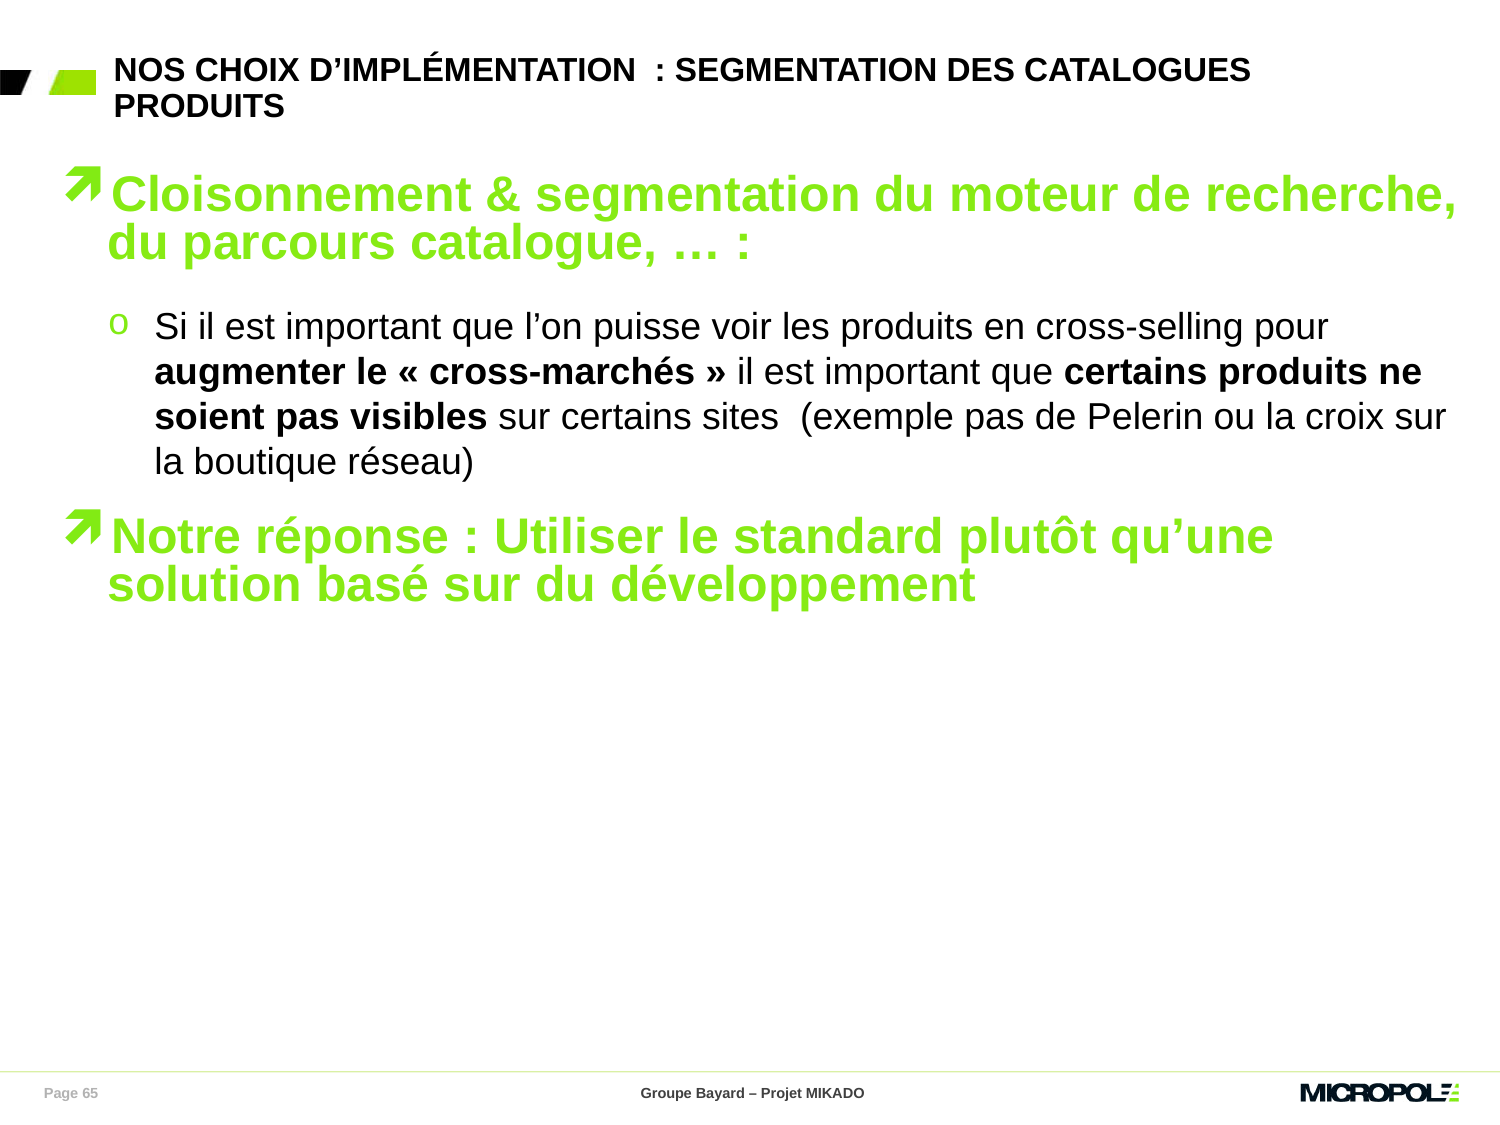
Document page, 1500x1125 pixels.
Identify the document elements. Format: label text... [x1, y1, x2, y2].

picture [1300, 1083, 1459, 1102]
footer Groupe Bayard – Projet MIKADO [515, 1076, 991, 1109]
title nos choix d’implémentation : segmentation des catalogues produits [113, 52, 1433, 126]
picture [0, 70, 96, 95]
list Cloisonnement & segmentation du moteur de recherche, du parcours catalogue, … : Si il est important que l’on puisse voir les produits en cross-selling pour augmenter le « cross-marchés » il est important que certains produits ne soient pas visibles sur certains sites (exemple pas de Pelerin ou la croix sur la boutique réseau) Notre réponse : Utiliser le standard plutôt qu’une solution basé sur du développement [60, 172, 1481, 744]
slide_number Page 65 [43, 1076, 394, 1109]
